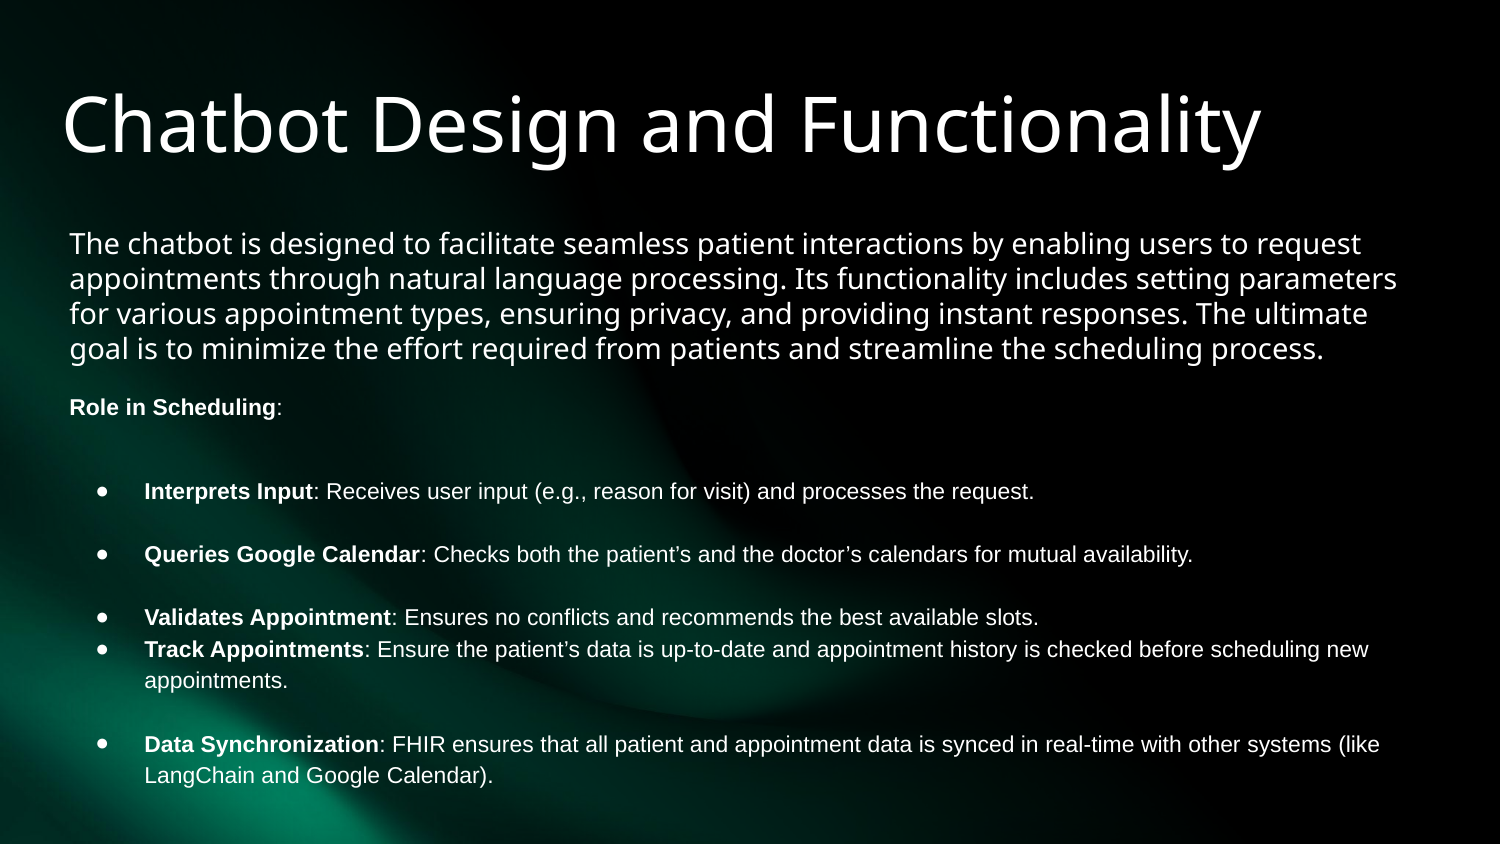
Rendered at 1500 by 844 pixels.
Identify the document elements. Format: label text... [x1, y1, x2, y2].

title Chatbot Design and Functionality [46, 60, 1347, 287]
picture [0, 0, 1500, 844]
text_box The chatbot is designed to facilitate seamless patient interactions by enabling users to request appointments through natural language processing. Its functionality includes setting parameters for various appointment types, ensuring privacy, and providing instant responses. The ultimate goal is to minimize the effort required from patients and streamline the scheduling process. Role in Scheduling: Interprets Input: Receives user input (e.g., reason for visit) and processes the request. Queries Google Calendar: Checks both the patient’s and the doctor’s calendars for mutual availability. Validates Appointment: Ensures no conflicts and recommends the best available slots. Track Appointments: Ensure the patient’s data is up-to-date and appointment history is checked before scheduling new appointments. Data Synchronization: FHIR ensures that all patient and appointment data is synced in real-time with other systems (like LangChain and Google Calendar). [54, 210, 1420, 844]
